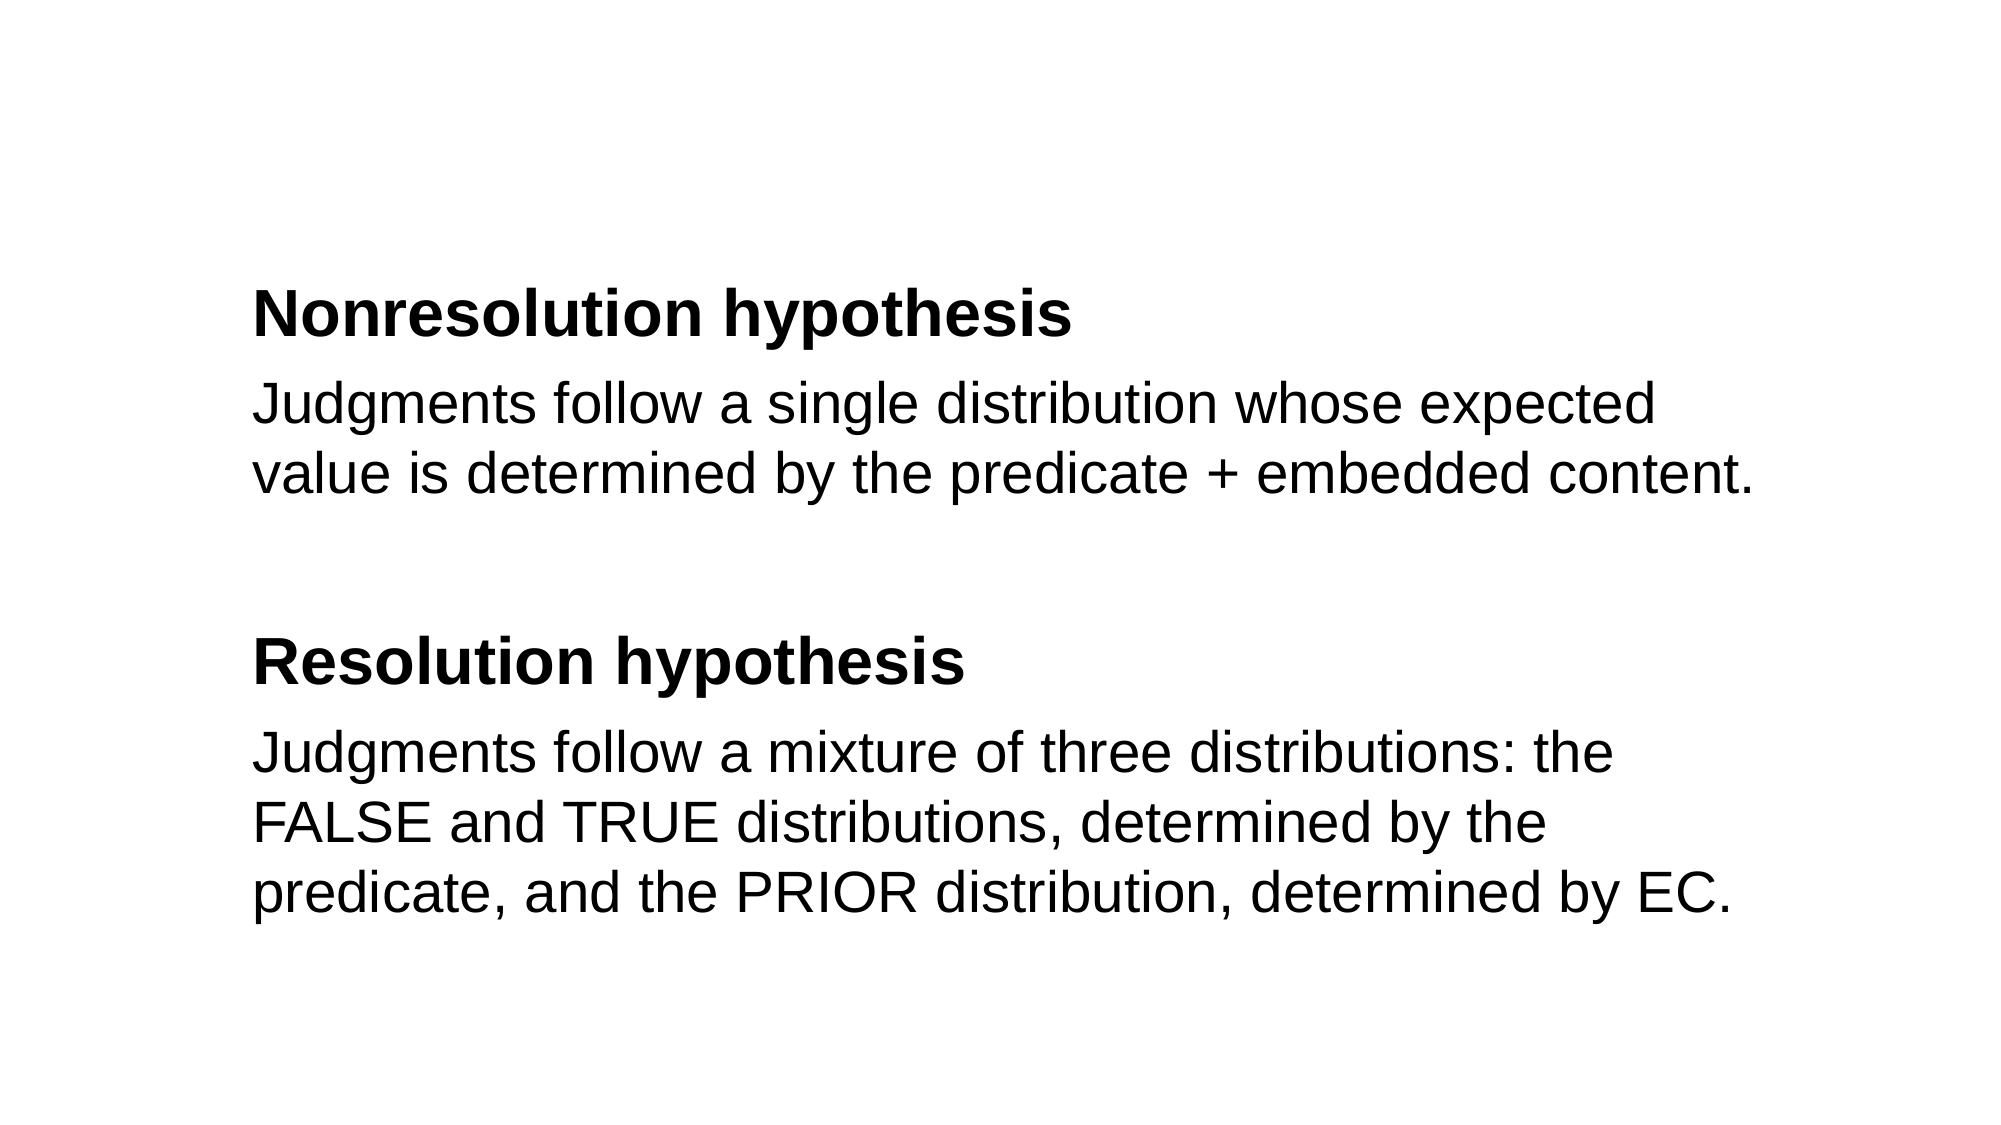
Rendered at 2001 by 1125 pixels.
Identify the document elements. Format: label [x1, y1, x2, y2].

text_box [237, 262, 1819, 515]
text_box [237, 610, 1789, 934]
